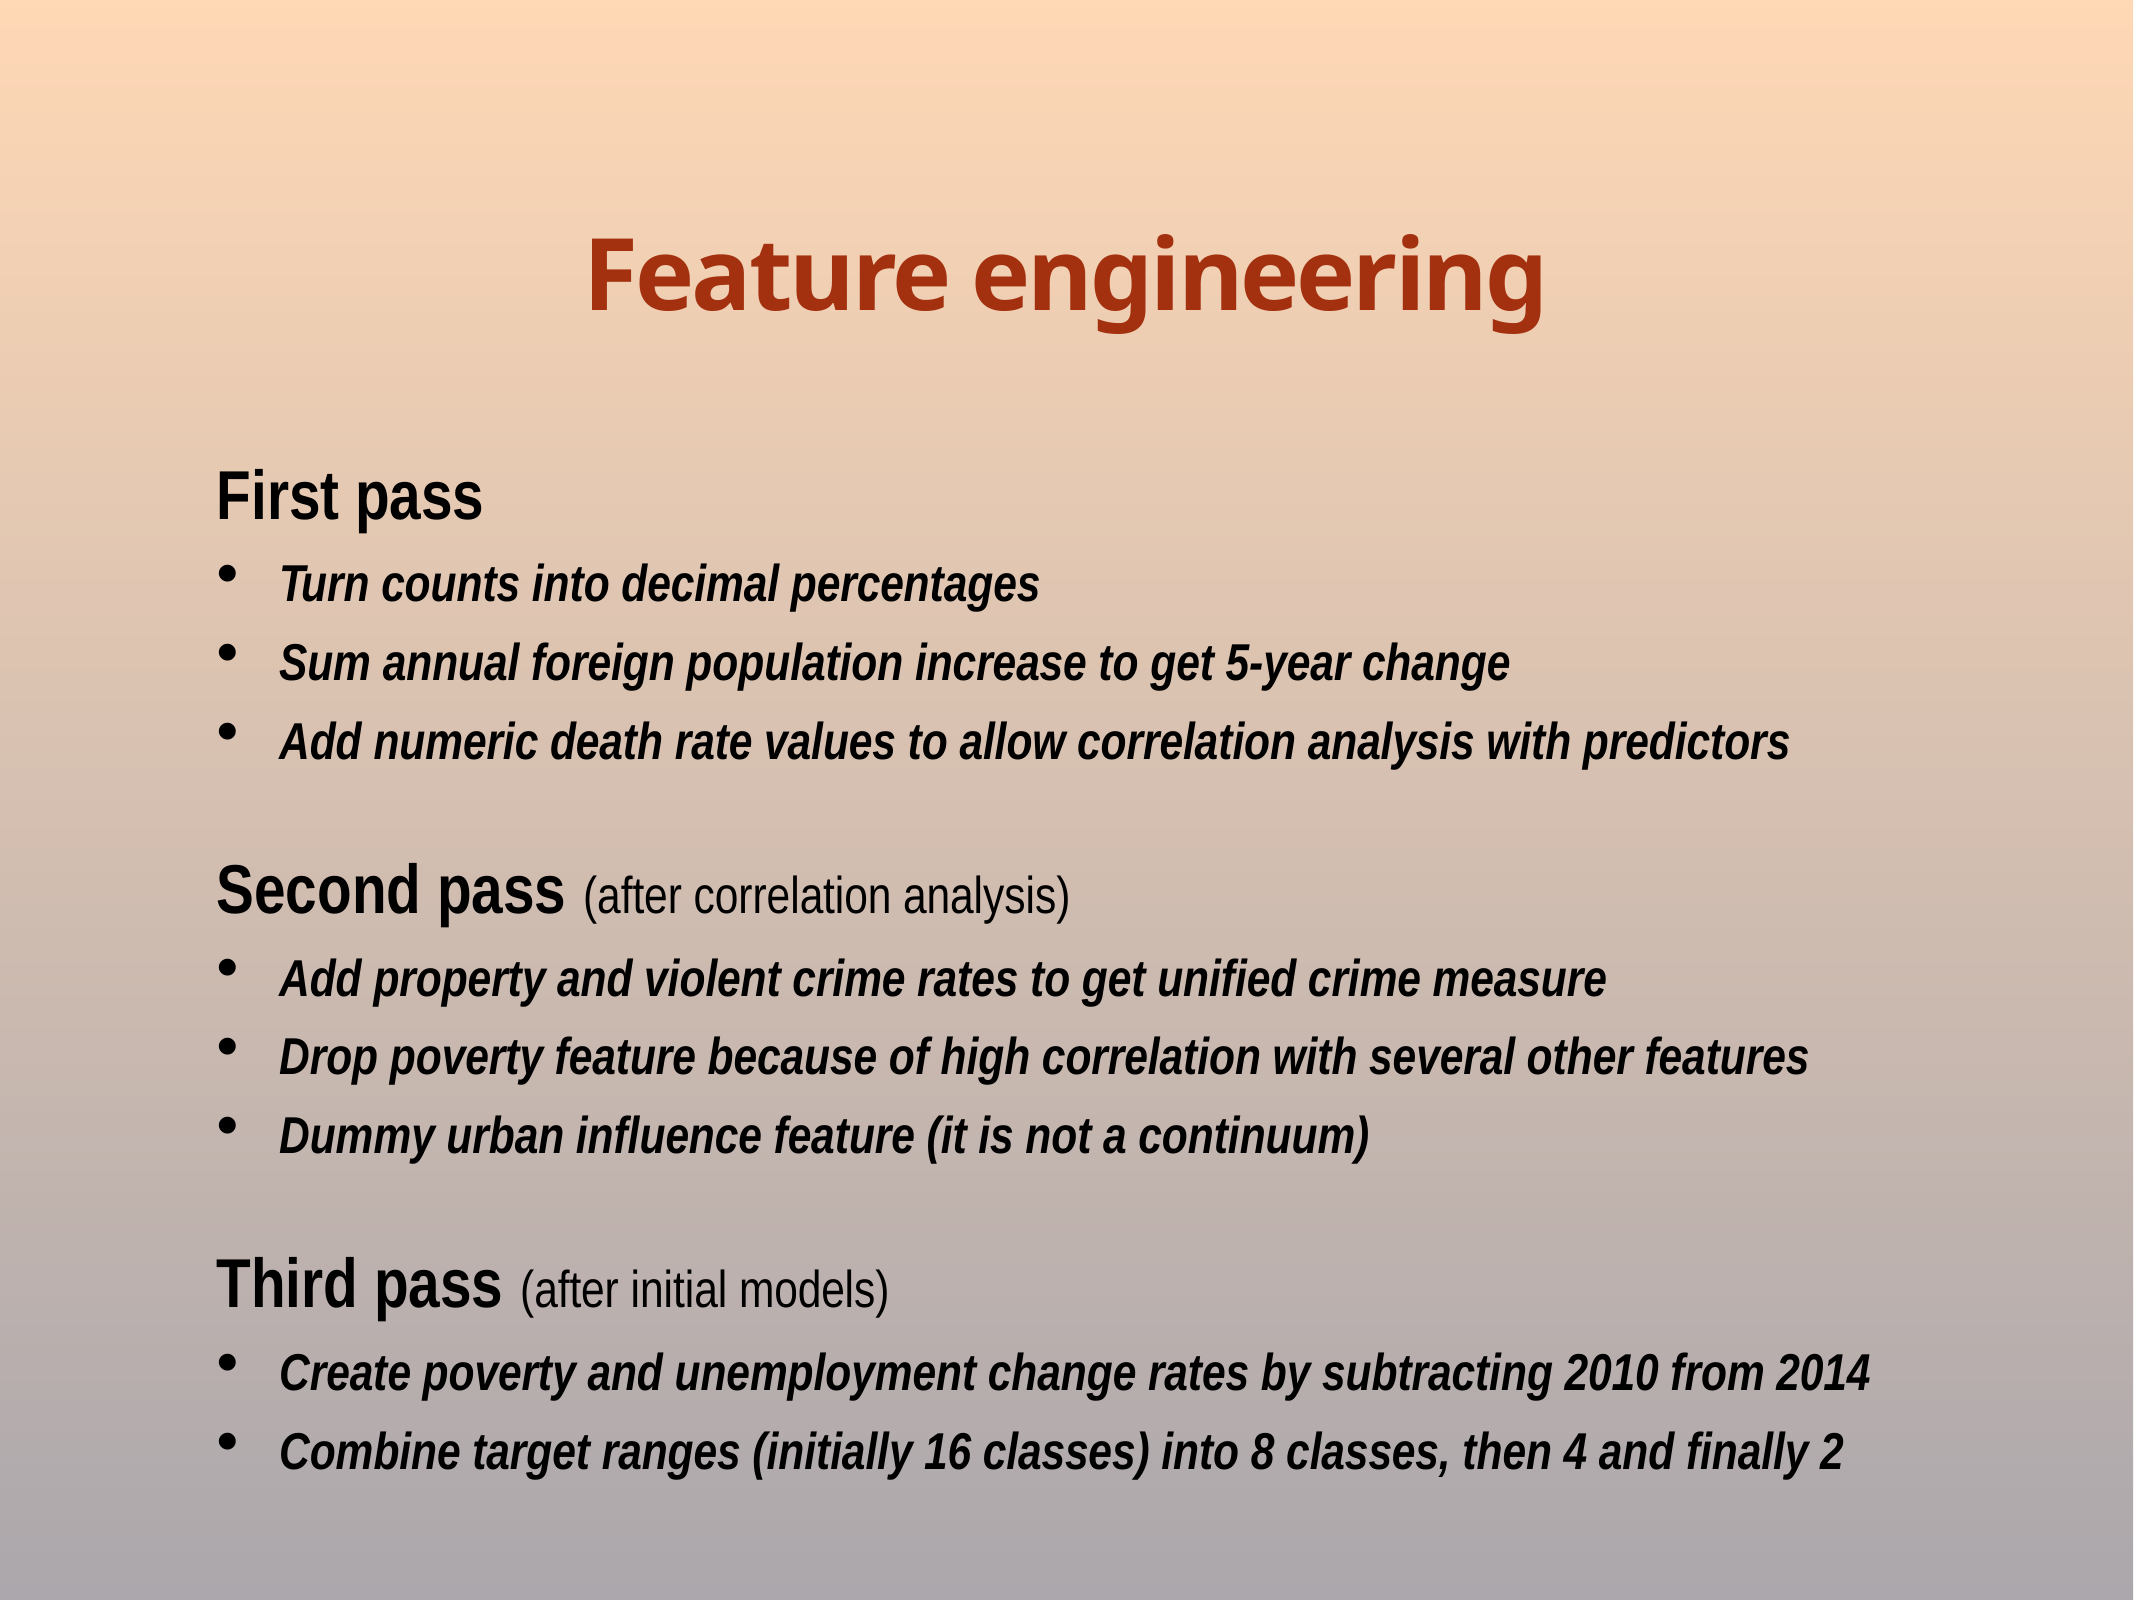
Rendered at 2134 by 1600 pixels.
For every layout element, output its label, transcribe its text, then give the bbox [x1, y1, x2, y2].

title Feature engineering [207, 114, 1926, 428]
list First pass Turn counts into decimal percentages Sum annual foreign population increase to get 5-year change Add numeric death rate values to allow correlation analysis with predictors Second pass (after correlation analysis) Add property and violent crime rates to get unified crime measure Drop poverty feature because of high correlation with several other features Dummy urban influence feature (it is not a continuum) Third pass (after initial models) Create poverty and unemployment change rates by subtracting 2010 from 2014 Combine target ranges (initially 16 classes) into 8 classes, then 4 and finally 2 [207, 441, 1926, 1474]
